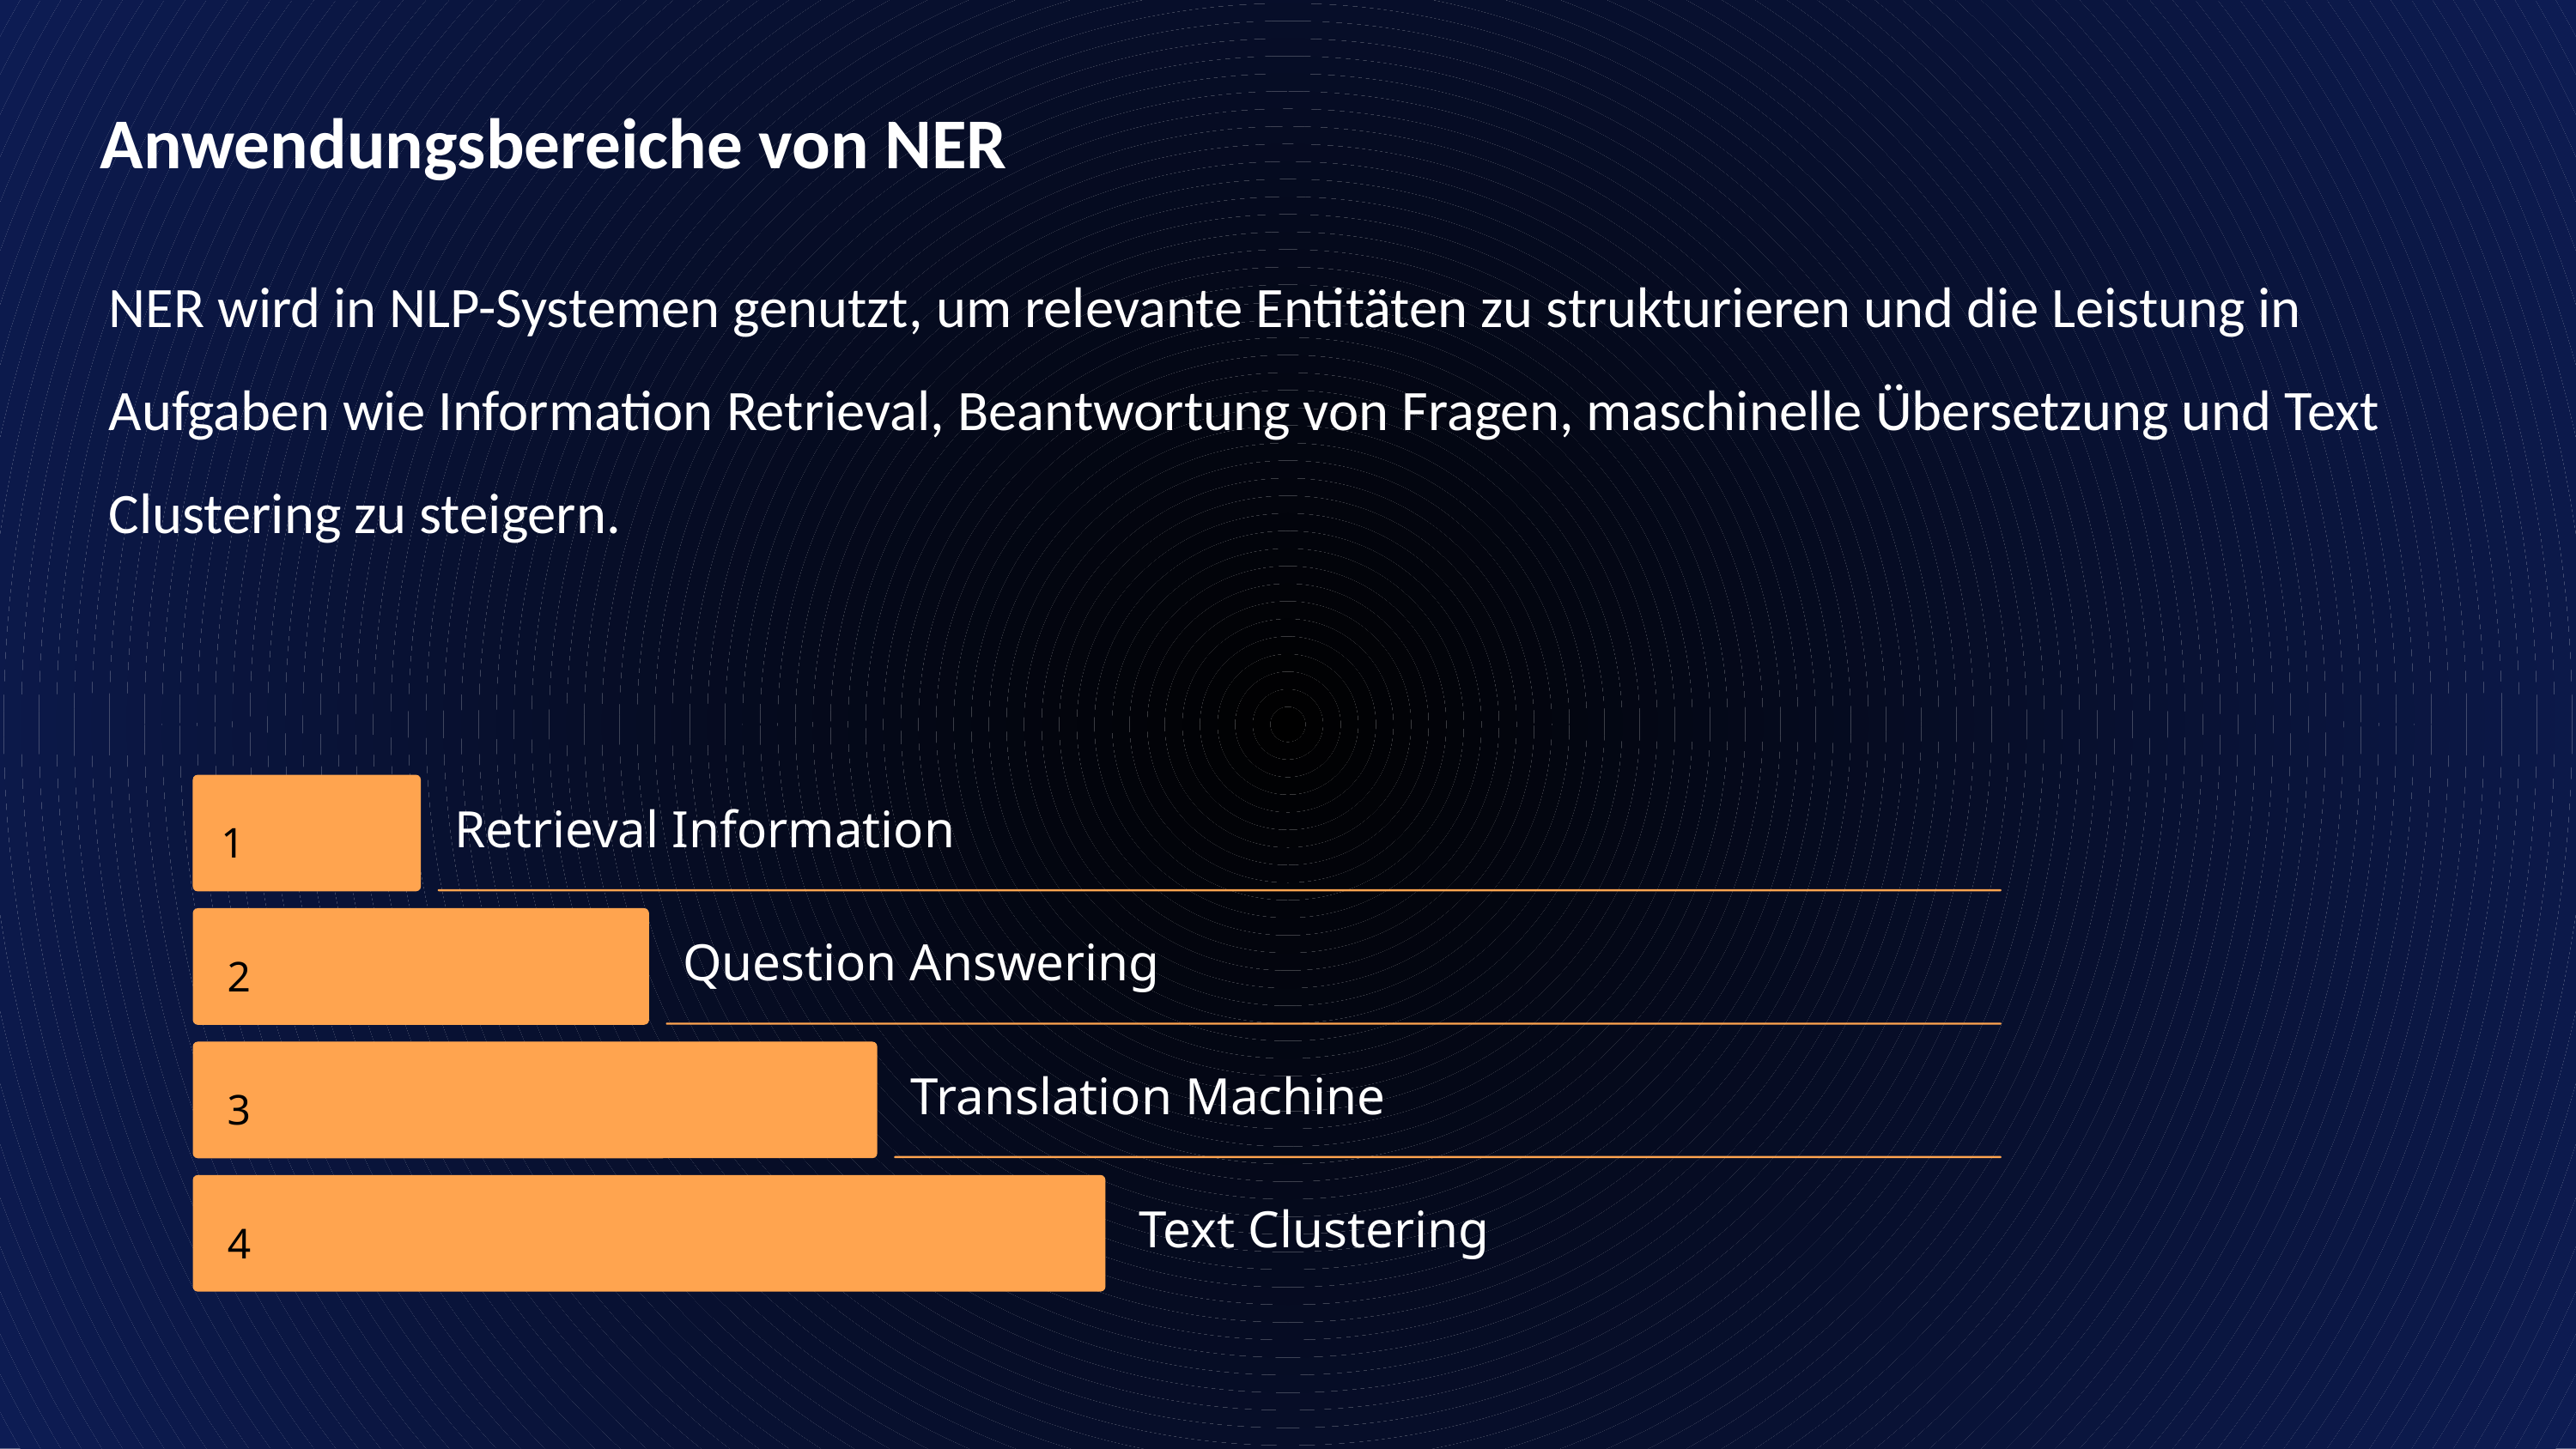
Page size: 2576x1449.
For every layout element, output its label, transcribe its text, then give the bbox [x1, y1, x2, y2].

text_box Question Answering [683, 942, 1037, 991]
text_box NER wird in NLP-Systemen genutzt, um relevante Entitäten zu strukturieren und die Leistung in Aufgaben wie Information Retrieval, Beantwortung von Fragen, maschinelle Übersetzung und Text Clustering zu steigern. [96, 229, 2480, 551]
text_box Translation Machine [910, 1075, 1360, 1142]
text_box 2 [226, 932, 252, 1000]
text_box 4 [226, 1199, 252, 1267]
text_box Anwendungsbereiche von NER [87, 90, 1211, 228]
text_box Retrieval Information [454, 808, 911, 866]
text_box [894, 1155, 2002, 1159]
text_box [437, 888, 2002, 892]
text_box Text Clustering [1139, 1208, 1405, 1258]
text_box 3 [226, 1066, 252, 1134]
text_box 1 [226, 799, 240, 867]
text_box [192, 774, 422, 892]
text_box [192, 1174, 1106, 1292]
text_box [192, 1041, 878, 1159]
text_box [192, 907, 649, 1025]
